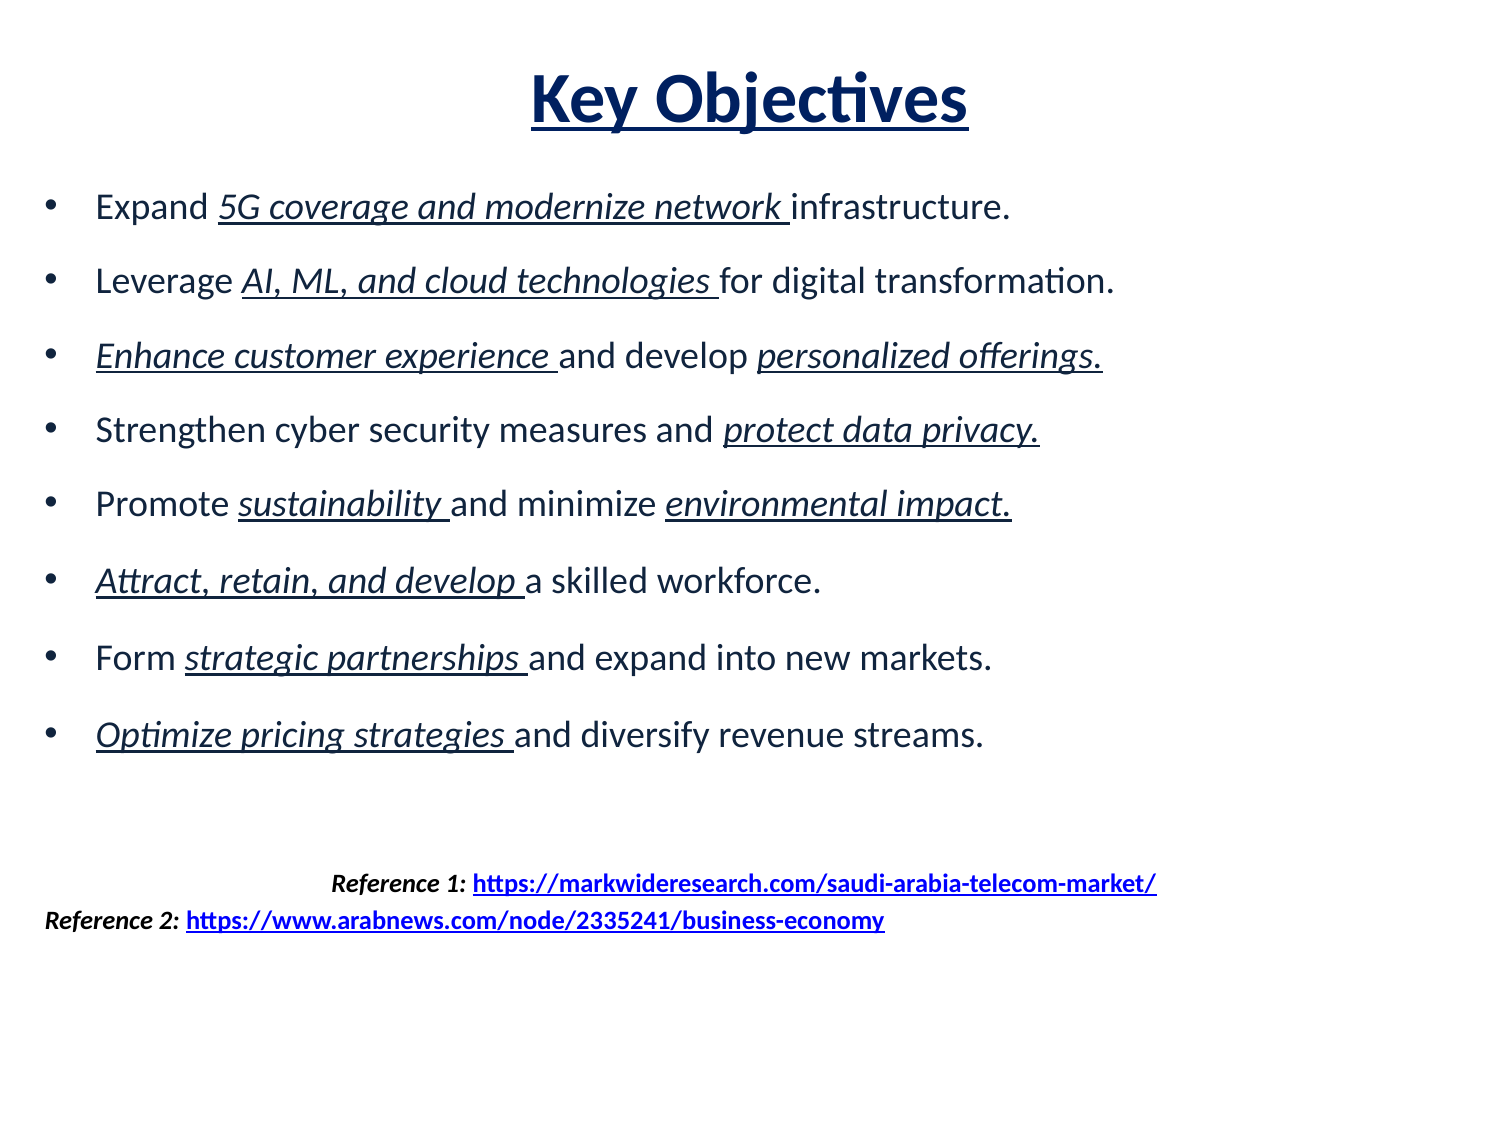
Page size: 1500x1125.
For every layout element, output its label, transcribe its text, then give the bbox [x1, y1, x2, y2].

list Key Objectives Expand 5G coverage and modernize network infrastructure. Leverage AI, ML, and cloud technologies for digital transformation. Enhance customer experience and develop personalized offerings. Strengthen cyber security measures and protect data privacy. Promote sustainability and minimize environmental impact. Attract, retain, and develop a skilled workforce. Form strategic partnerships and expand into new markets. Optimize pricing strategies and diversify revenue streams. Reference 1: https://markwideresearch.com/saudi-arabia-telecom-market/ Reference 2: https://www.arabnews.com/node/2335241/business-economy [29, 42, 1471, 976]
